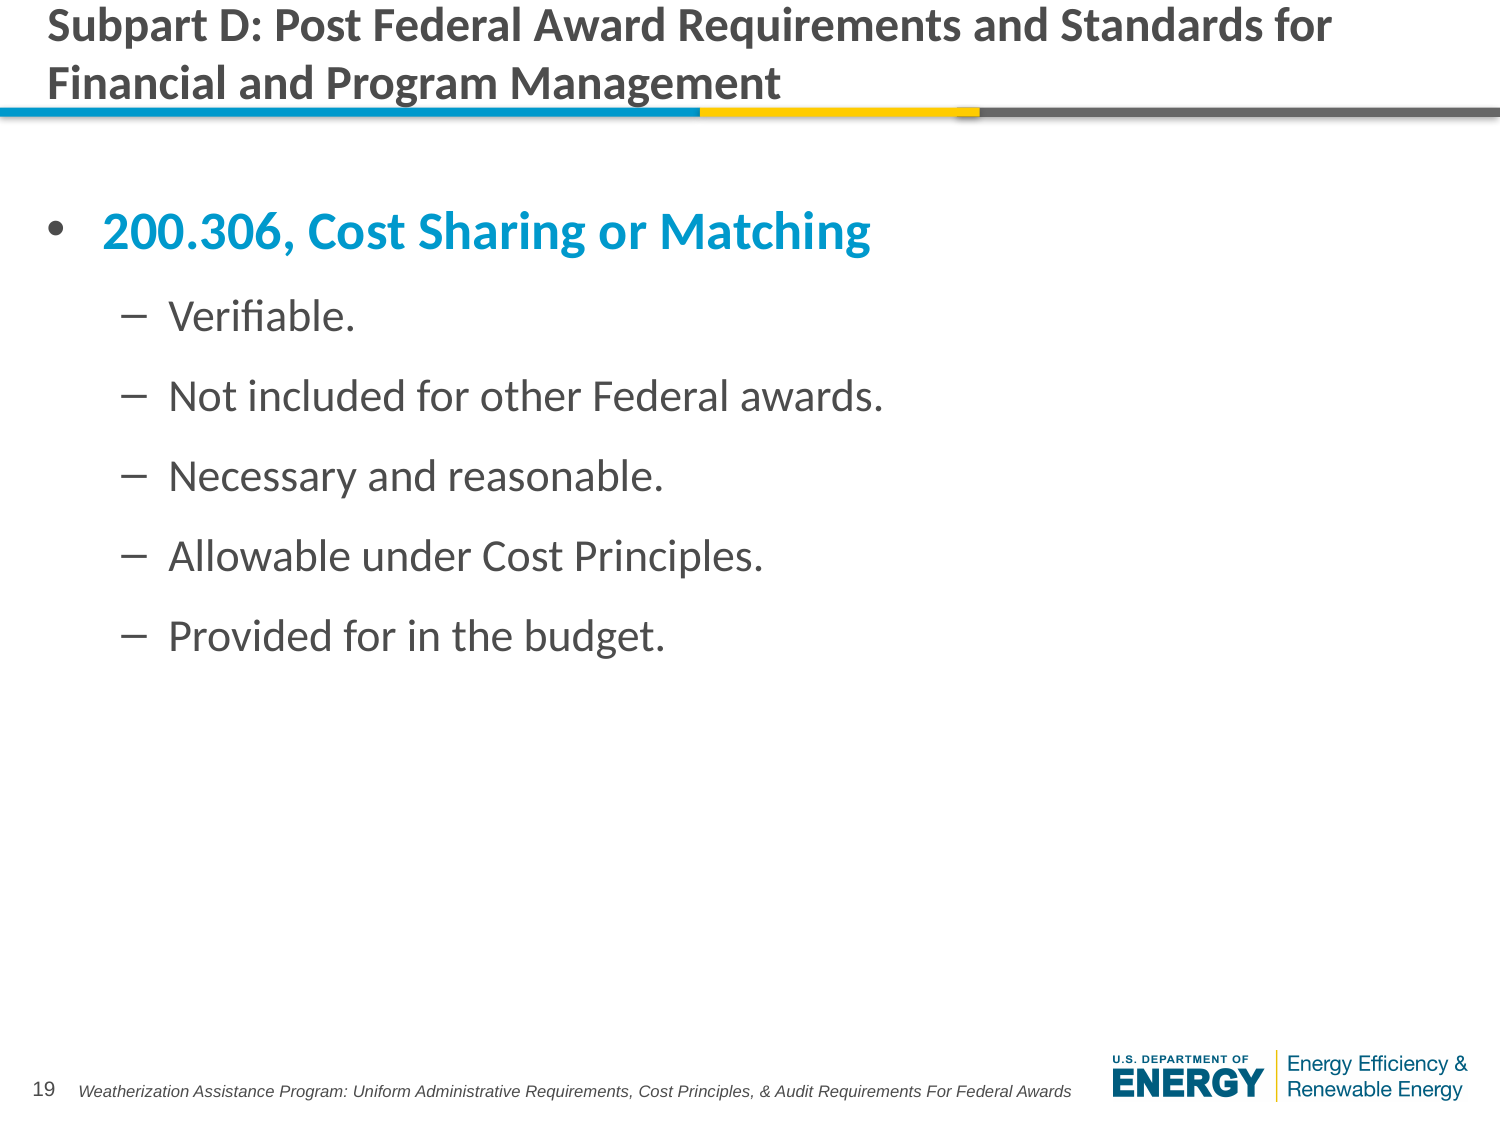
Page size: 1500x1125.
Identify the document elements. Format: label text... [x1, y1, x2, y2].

picture [1113, 1050, 1468, 1102]
title Subpart D: Post Federal Award Requirements and Standards for Financial and Program Management [32, 0, 1464, 118]
list 200.306, Cost Sharing or Matching Verifiable. Not included for other Federal awards. Necessary and reasonable. Allowable under Cost Principles. Provided for in the budget. [31, 187, 1464, 1041]
